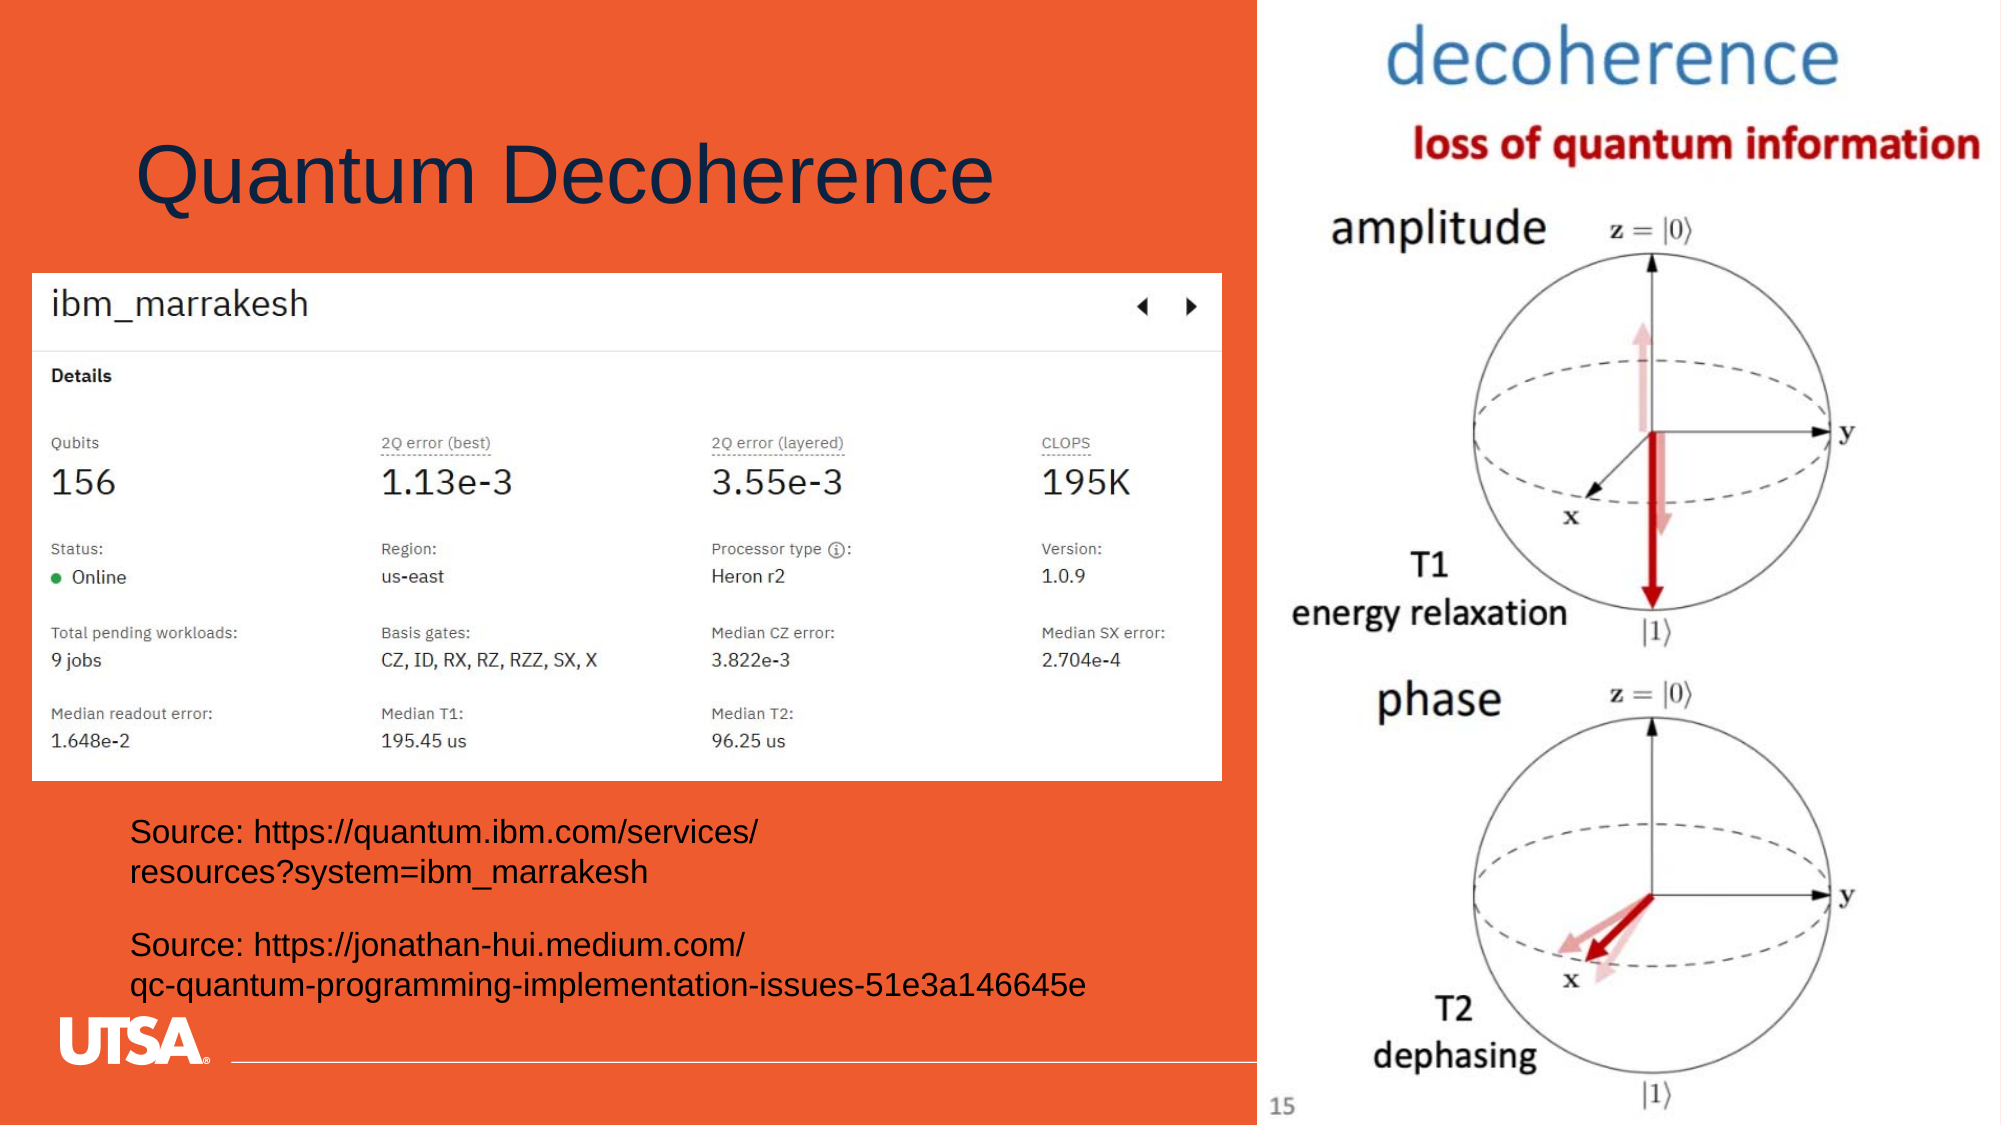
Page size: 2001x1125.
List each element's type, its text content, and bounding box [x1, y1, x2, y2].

text_box Quantum Decoherence [120, 113, 1011, 228]
text_box Source: https://jonathan-hui.medium.com/ qc-quantum-programming-implementation-issues-51e3a146645e [115, 915, 1257, 1011]
picture [0, 0, 2001, 1125]
text_box Source: https://quantum.ibm.com/services/ resources?system=ibm_marrakesh [115, 803, 1257, 898]
